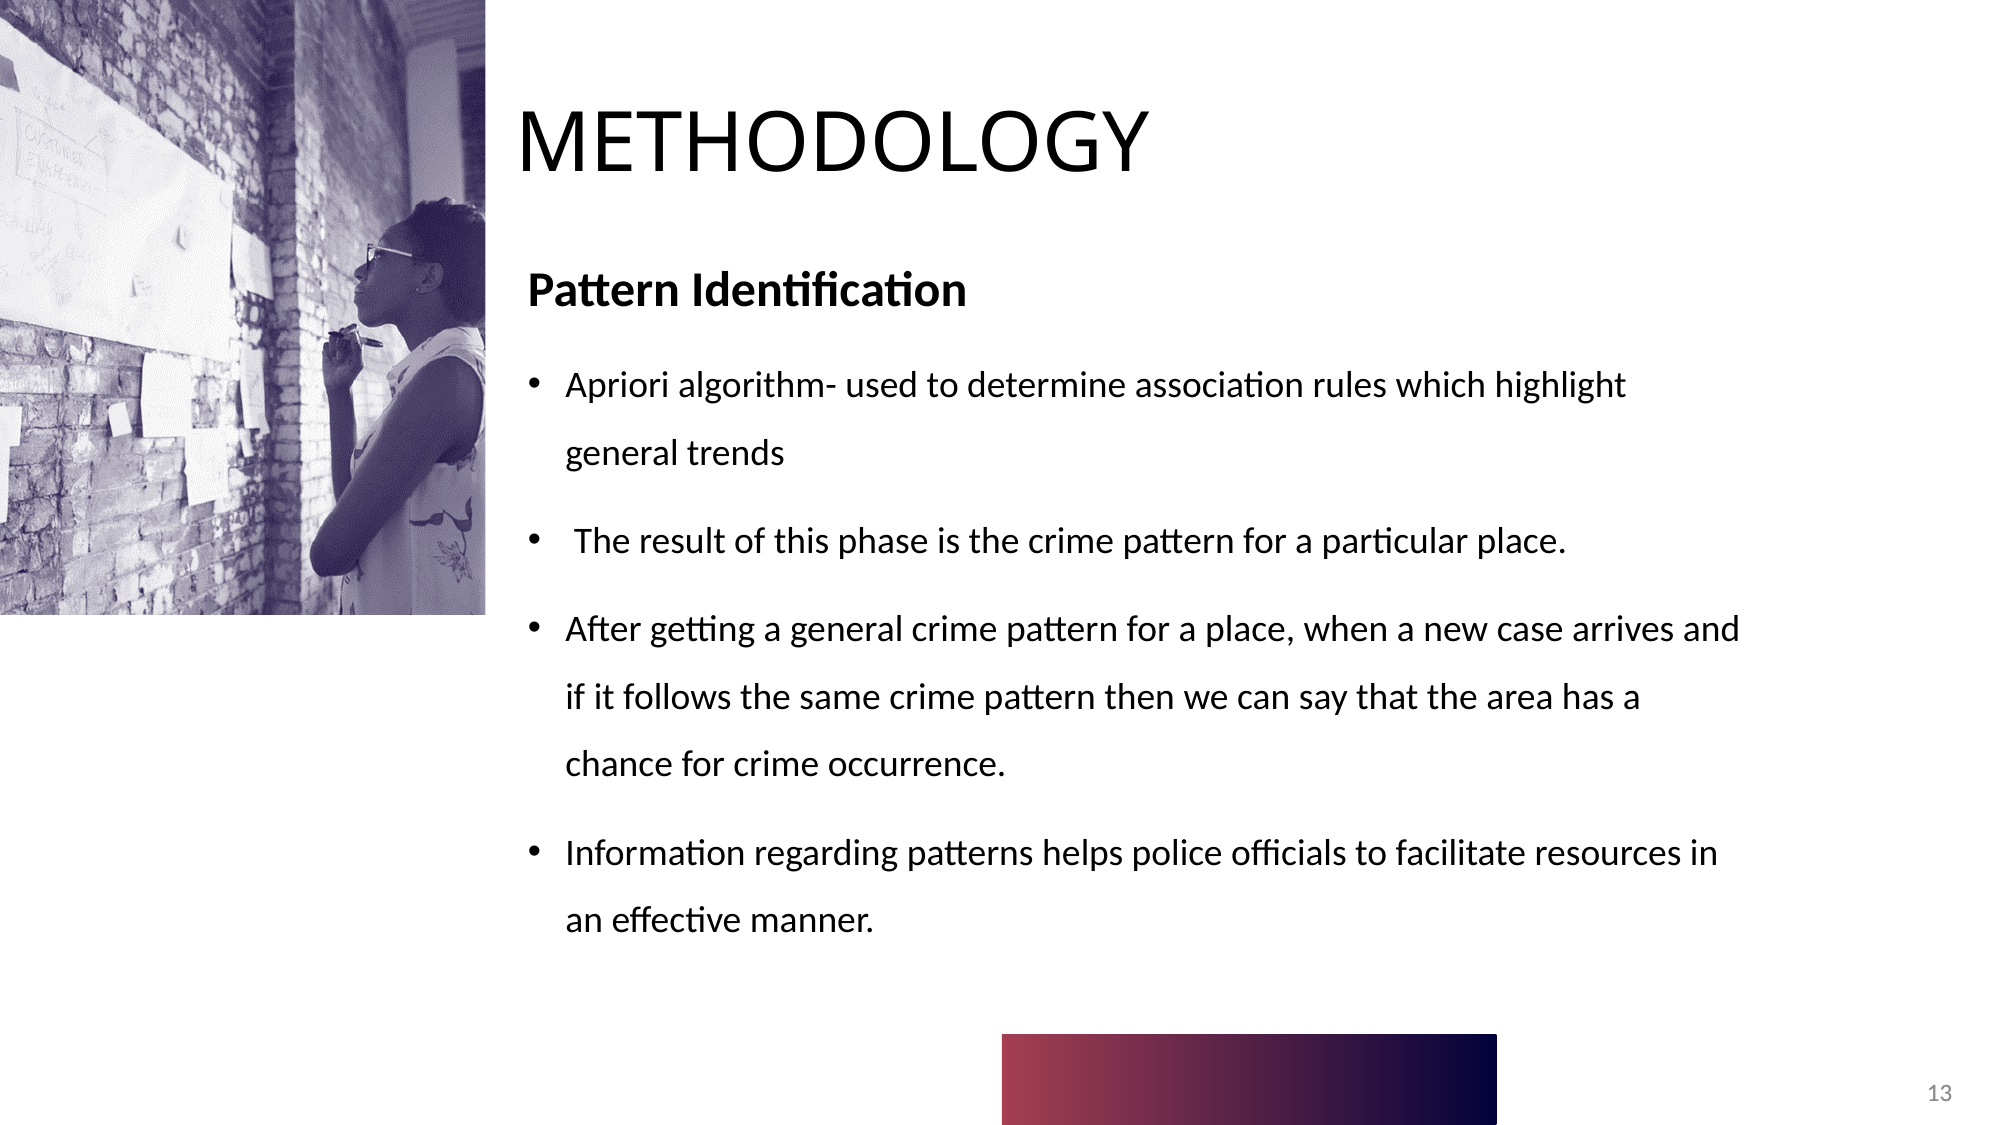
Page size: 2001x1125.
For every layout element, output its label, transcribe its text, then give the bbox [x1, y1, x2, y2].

list Pattern Identification Apriori algorithm- used to determine association rules which highlight general trends The result of this phase is the crime pattern for a particular place. After getting a general crime pattern for a place, when a new case arrives and if it follows the same crime pattern then we can say that the area has a chance for crime occurrence. Information regarding patterns helps police officials to facilitate resources in an effective manner. [512, 219, 1763, 637]
picture [0, 0, 486, 615]
slide_number 13 [1894, 1061, 1968, 1121]
title Methodology [500, 30, 1968, 186]
